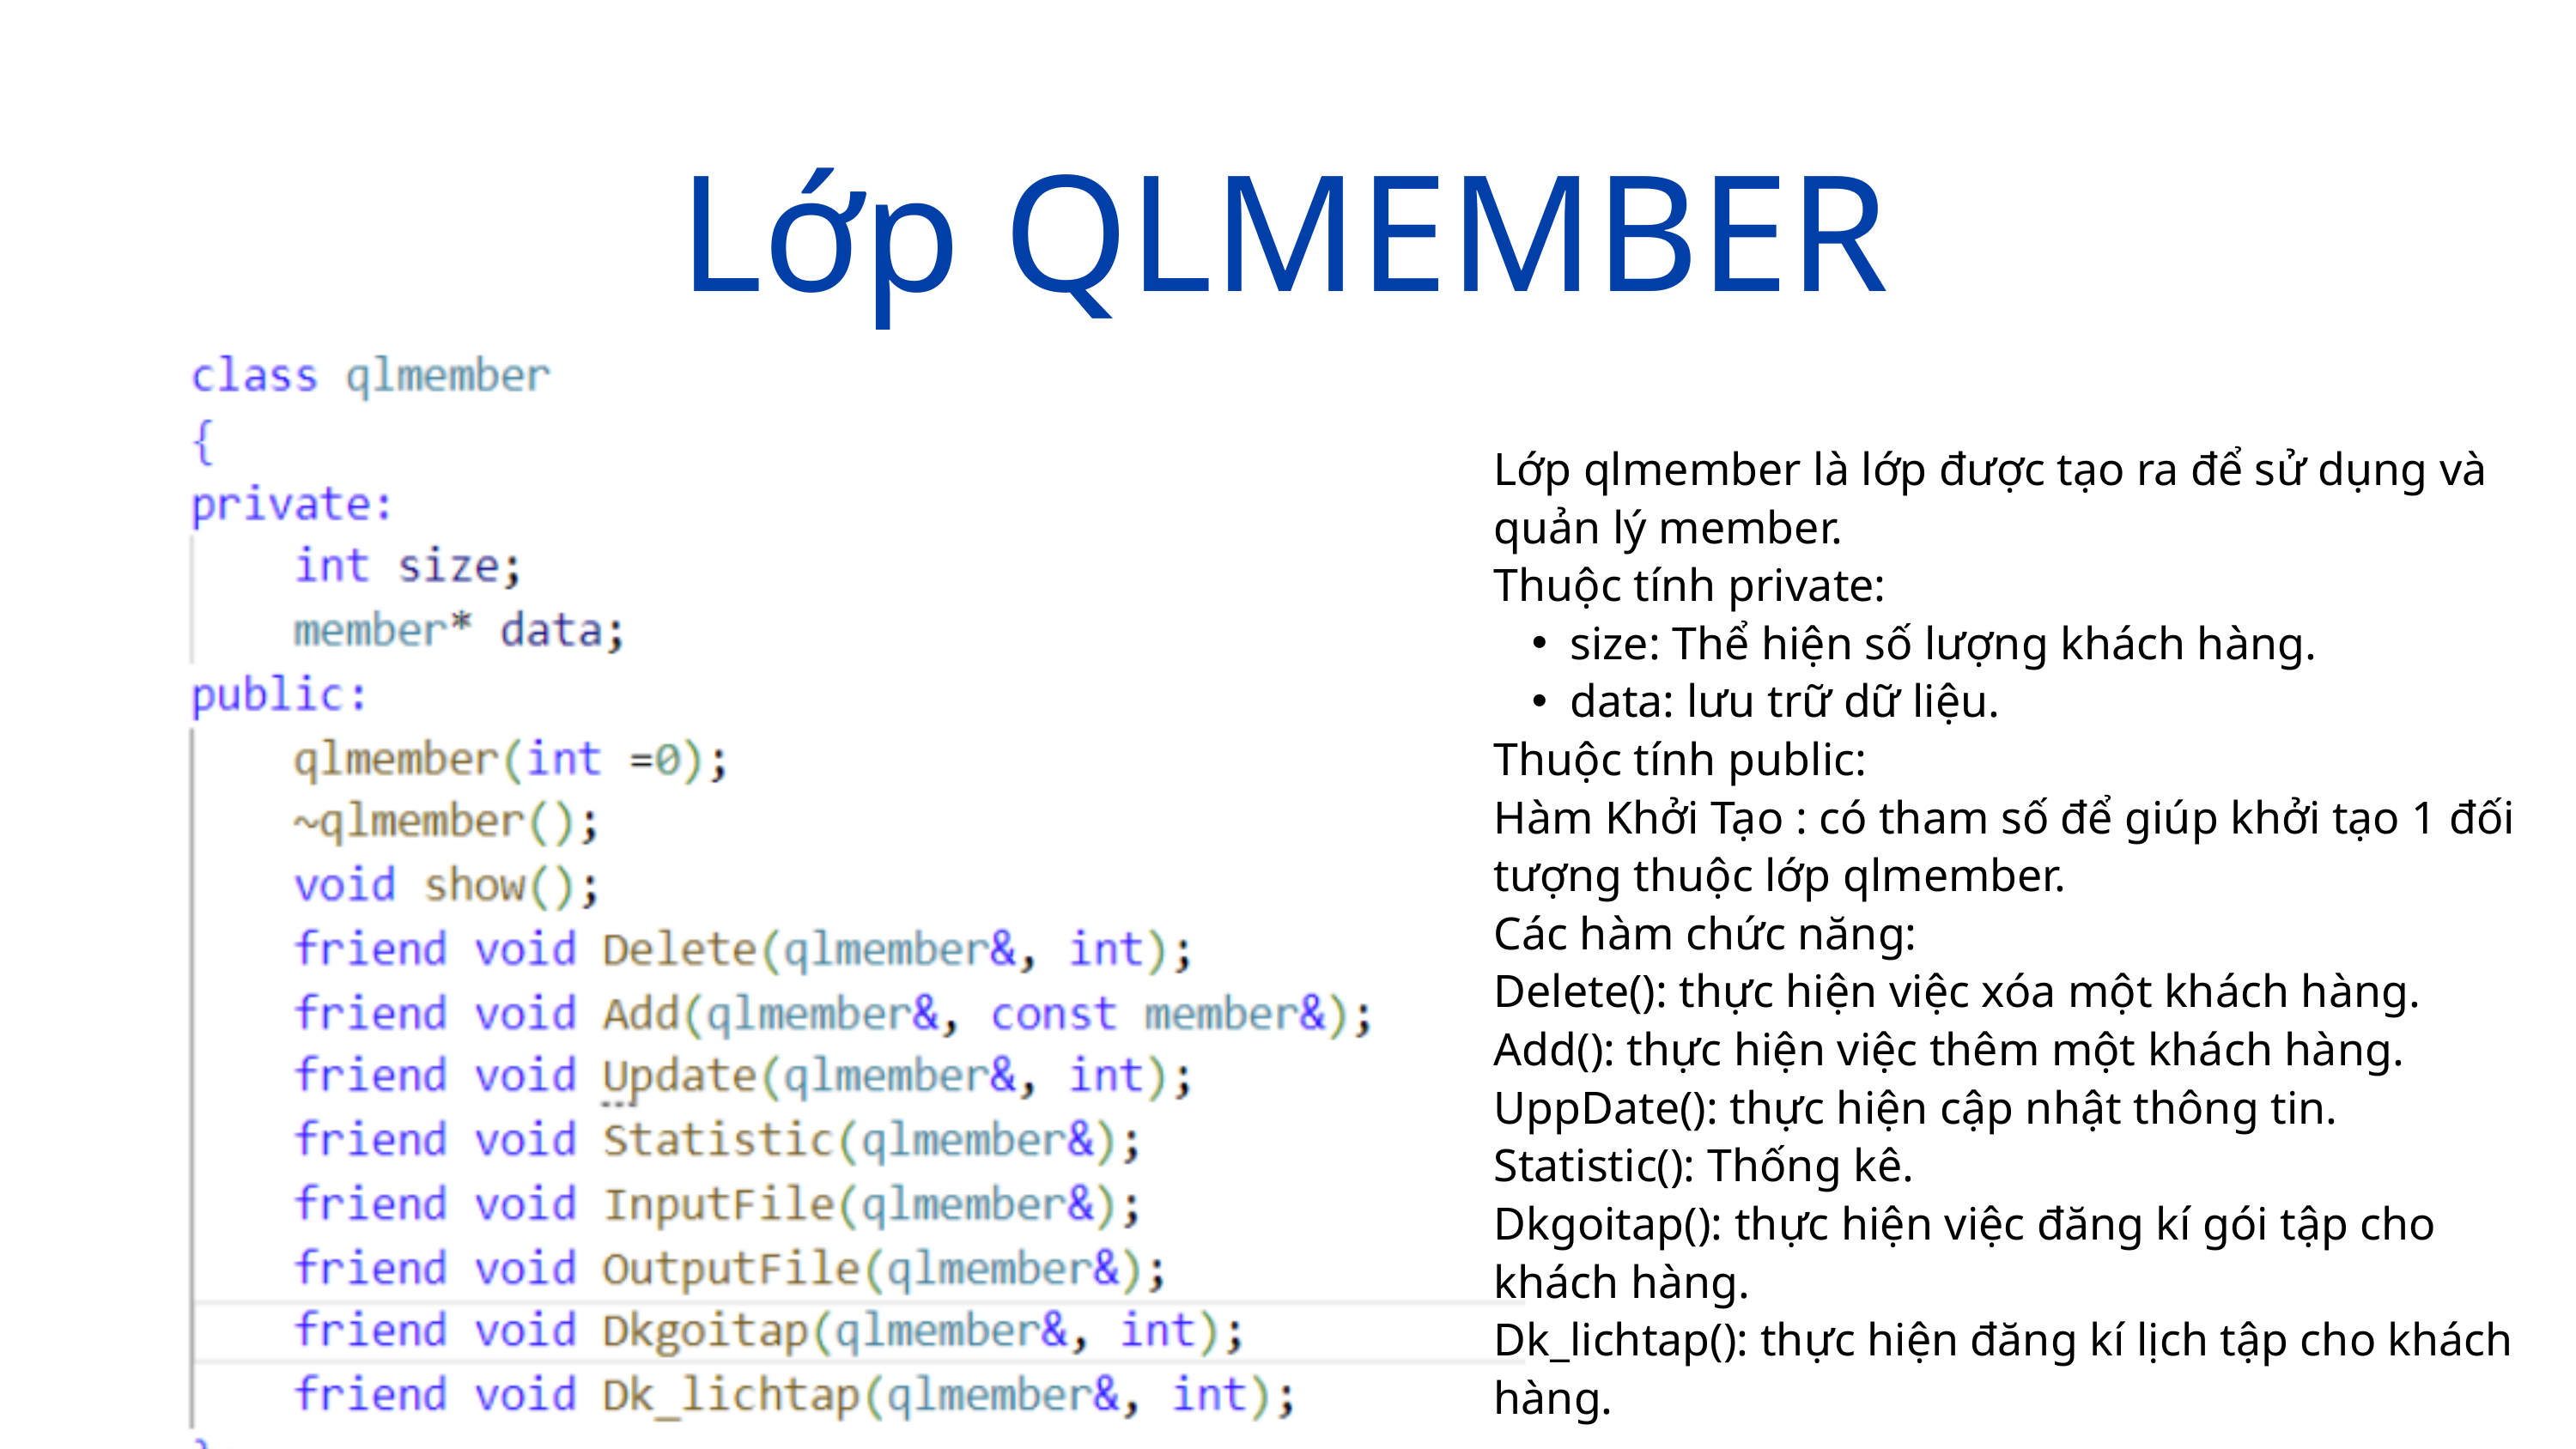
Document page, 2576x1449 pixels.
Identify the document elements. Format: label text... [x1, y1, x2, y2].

text_box [144, 323, 1612, 1449]
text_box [171, 92, 2397, 361]
text_box Lớp qlmember là lớp được tạo ra để sử dụng và quản lý member. Thuộc tính private: size: Thể hiện số lượng khách hàng. data: lưu trữ dữ liệu. Thuộc tính public: Hàm Khởi Tạo : có tham số để giúp khởi tạo 1 đối tượng thuộc lớp qlmember. Các hàm chức năng: Delete(): thực hiện việc xóa một khách hàng. Add(): thực hiện việc thêm một khách hàng. UppDate(): thực hiện cập nhật thông tin. Statistic(): Thống kê. Dkgoitap(): thực hiện việc đăng kí gói tập cho khách hàng. Dk_lichtap(): thực hiện đăng kí lịch tập cho khách hàng. [1493, 436, 2576, 1449]
